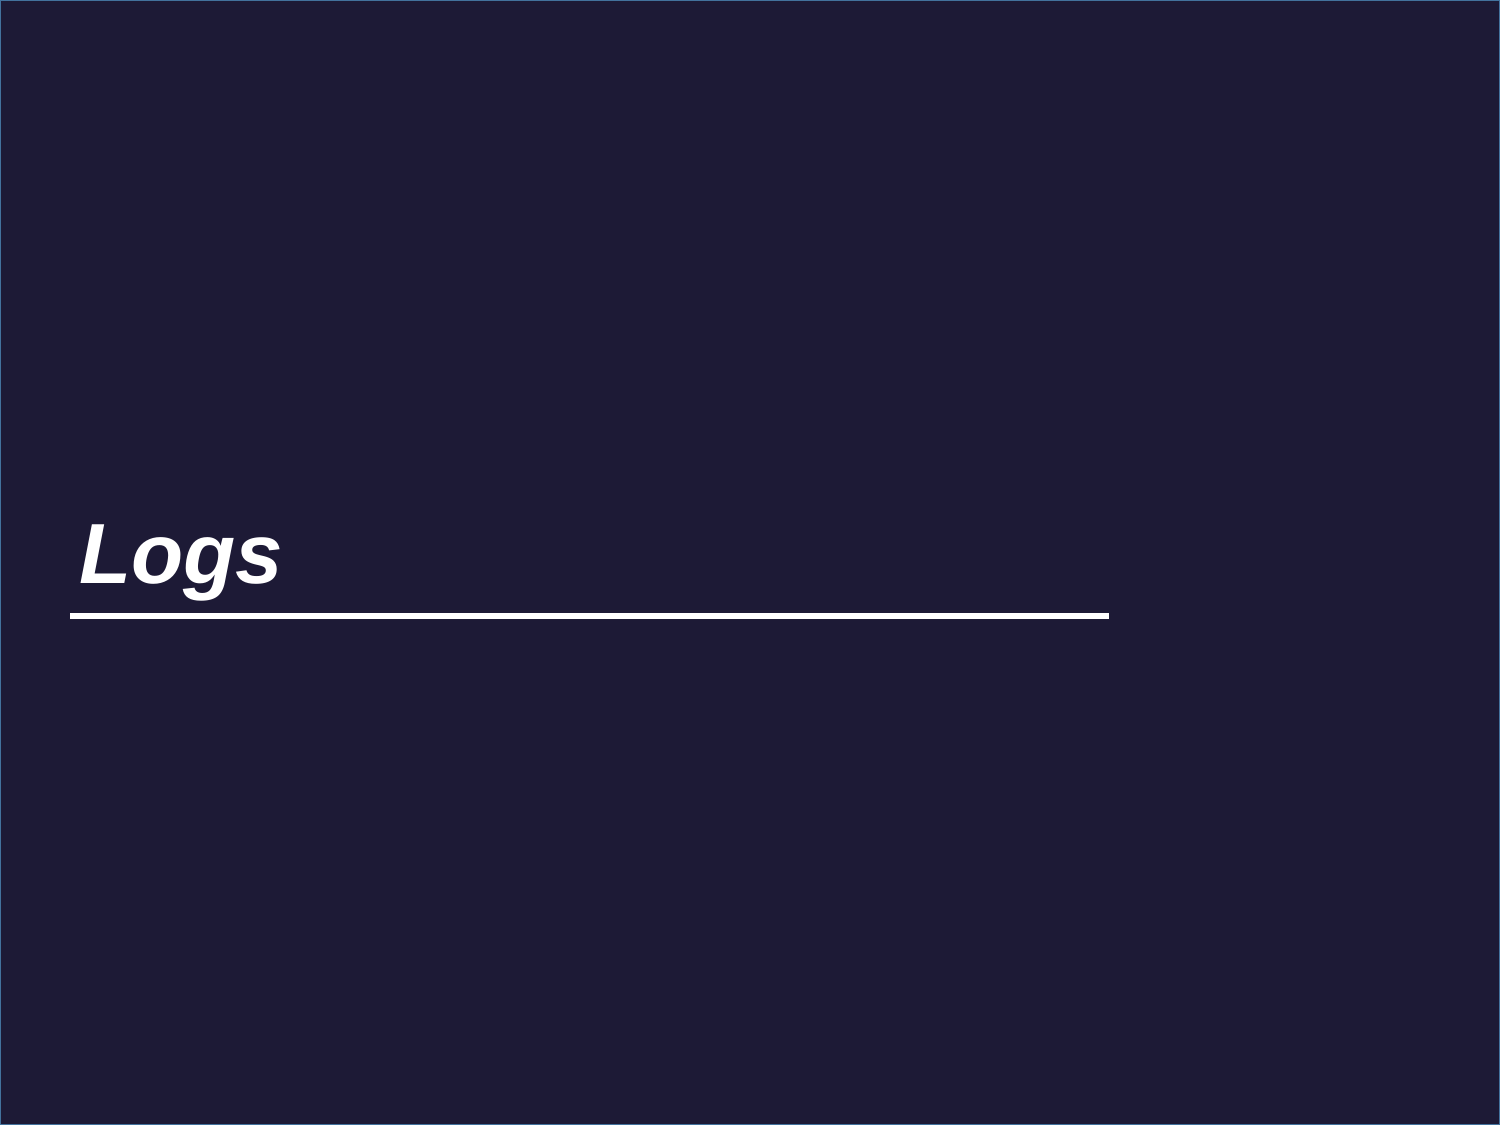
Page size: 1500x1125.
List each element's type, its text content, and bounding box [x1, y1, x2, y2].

title Logs [64, 484, 1415, 628]
